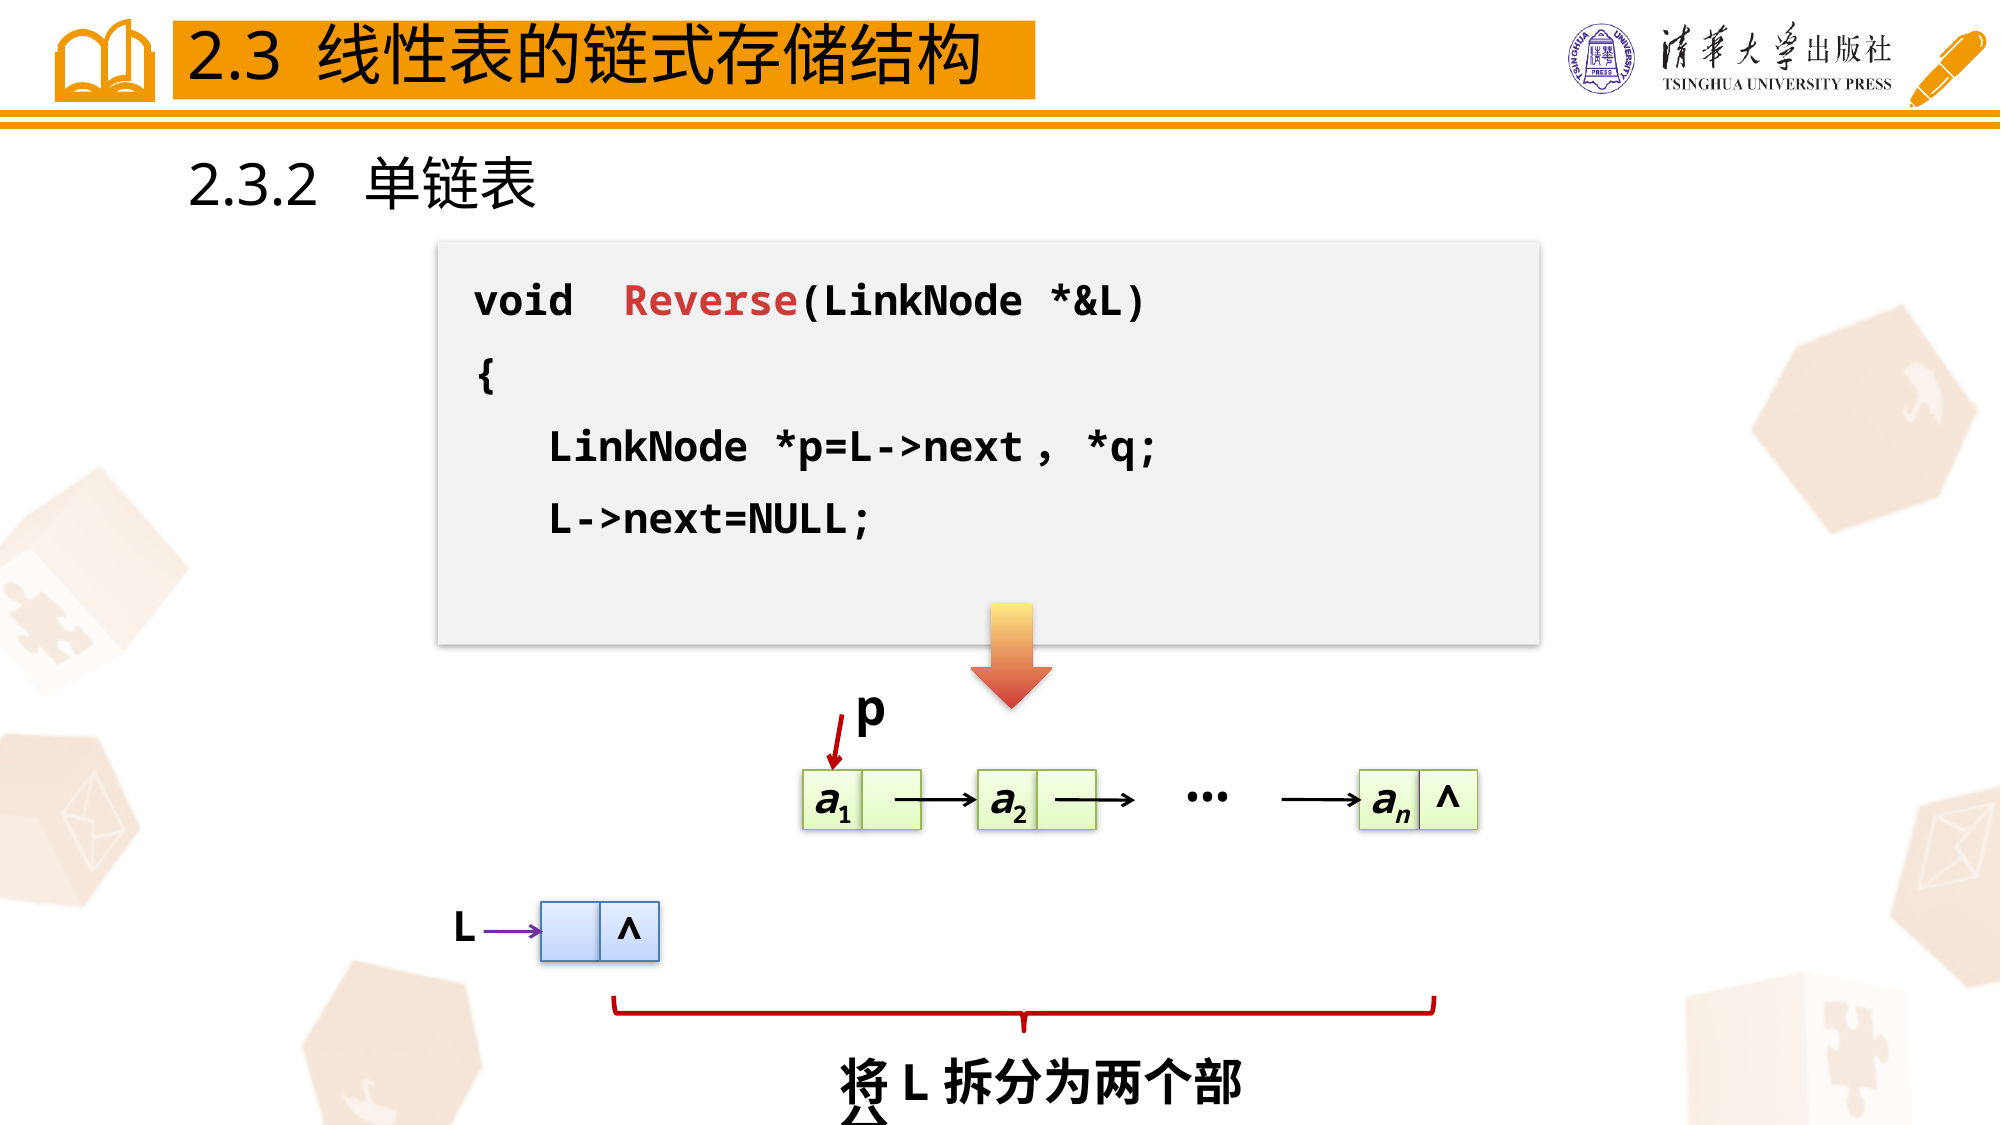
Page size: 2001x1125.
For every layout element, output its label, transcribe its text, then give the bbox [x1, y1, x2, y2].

text_box void Reverse(LinkNode *&L) { LinkNode *p=L->next，*q; L->next=NULL; [437, 241, 1540, 603]
text_box 2.3.2 单链表 [173, 153, 599, 225]
picture [1416, 474, 2000, 1125]
picture [1936, 78, 1948, 90]
text_box 2.3 线性表的链式存储结构 [173, 20, 1036, 100]
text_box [437, 603, 1411, 1125]
picture [1531, 0, 1973, 149]
